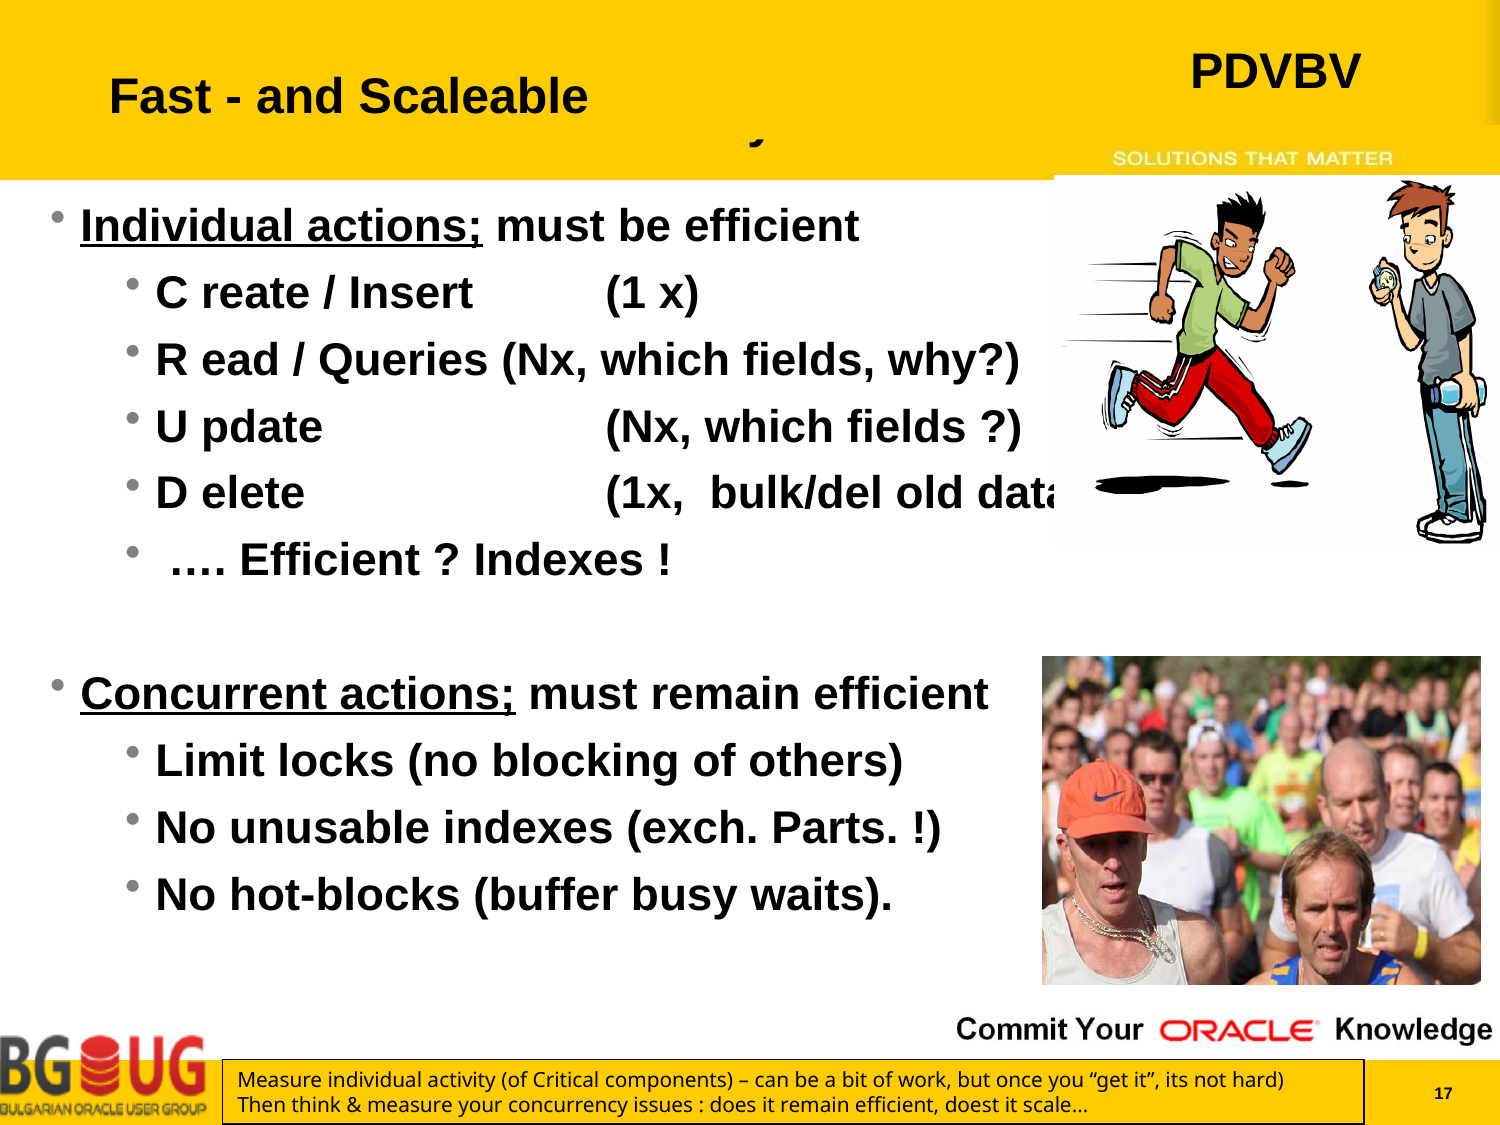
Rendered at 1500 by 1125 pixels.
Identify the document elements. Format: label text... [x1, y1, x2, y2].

slide_number 17 [1409, 1074, 1468, 1100]
text_box Measure individual activity (of Critical components) – can be a bit of work, but once you “get it”, its not hard) Then think & measure your concurrency issues : does it remain efficient, doest it scale… [222, 1059, 1364, 1124]
title Fast - and Scaleable [93, 46, 1070, 140]
text_box Individual actions; must be efficient C reate / Insert (1 x) R ead / Queries (Nx, which fields, why?) U pdate (Nx, which fields ?) D elete (1x, bulk/del old data?) …. Efficient ? Indexes ! Concurrent actions; must remain efficient Limit locks (no blocking of others) No unusable indexes (exch. Parts. !) No hot-blocks (buffer busy waits). [35, 199, 1400, 988]
picture [1054, 137, 1500, 548]
picture [1042, 655, 1481, 985]
picture [1160, 0, 1500, 125]
picture [0, 1034, 207, 1121]
picture [952, 1011, 1500, 1050]
